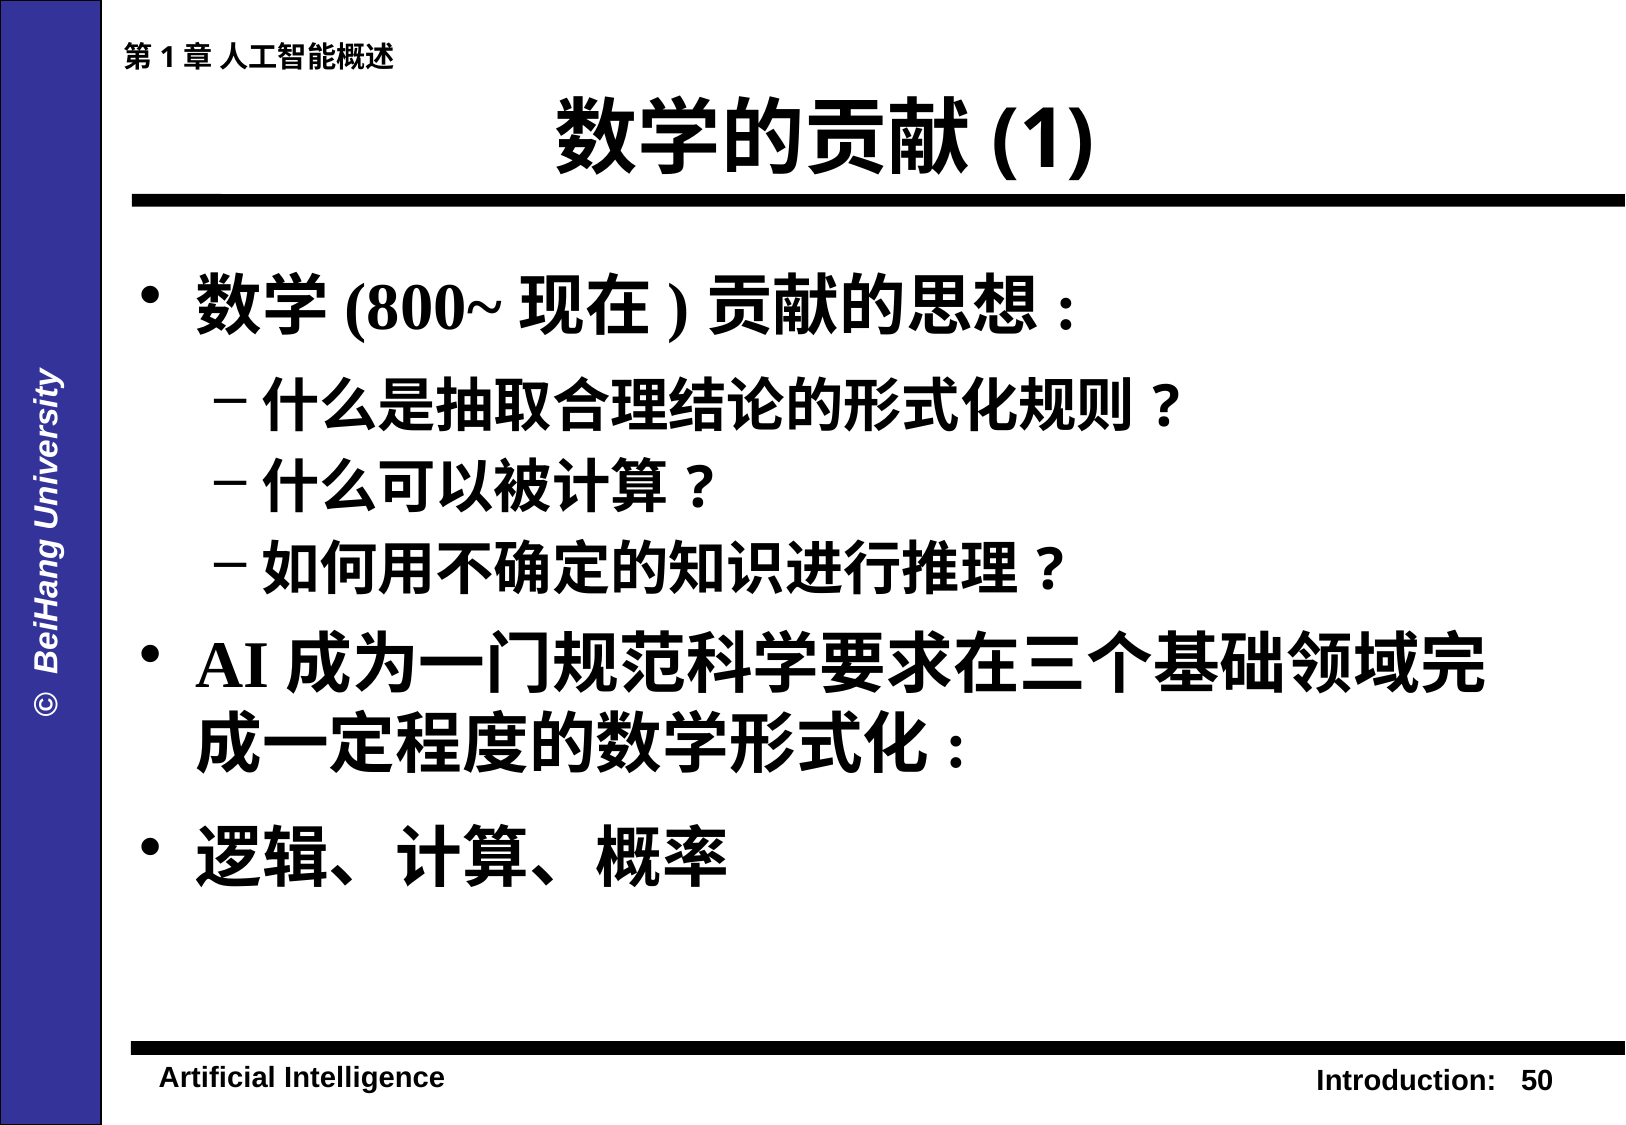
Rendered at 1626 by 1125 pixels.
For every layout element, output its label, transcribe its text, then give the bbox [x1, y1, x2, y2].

list 数学(800~现在)贡献的思想: 什么是抽取合理结论的形式化规则? 什么可以被计算? 如何用不确定的知识进行推理? AI成为一门规范科学要求在三个基础领域完成一定程度的数学形式化: 逻辑、计算、概率 [124, 255, 1506, 1003]
text_box 第1章 人工智能概述 [0, 30, 519, 81]
title 数学的贡献(1) [134, 69, 1516, 199]
